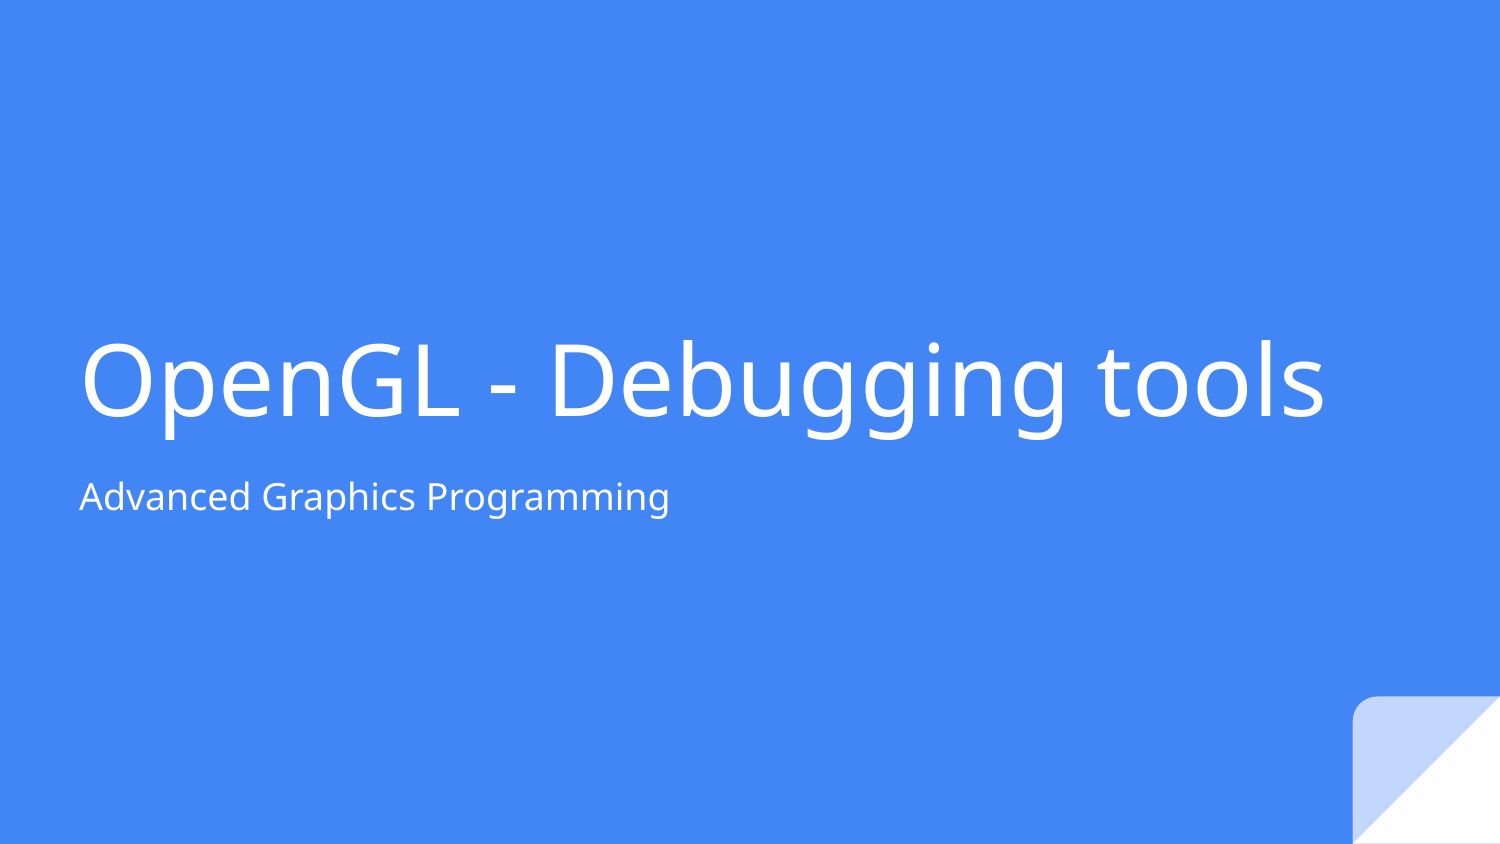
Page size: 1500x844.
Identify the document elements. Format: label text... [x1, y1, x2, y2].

title OpenGL - Debugging tools [64, 298, 1413, 452]
subtitle Advanced Graphics Programming [64, 457, 1413, 529]
